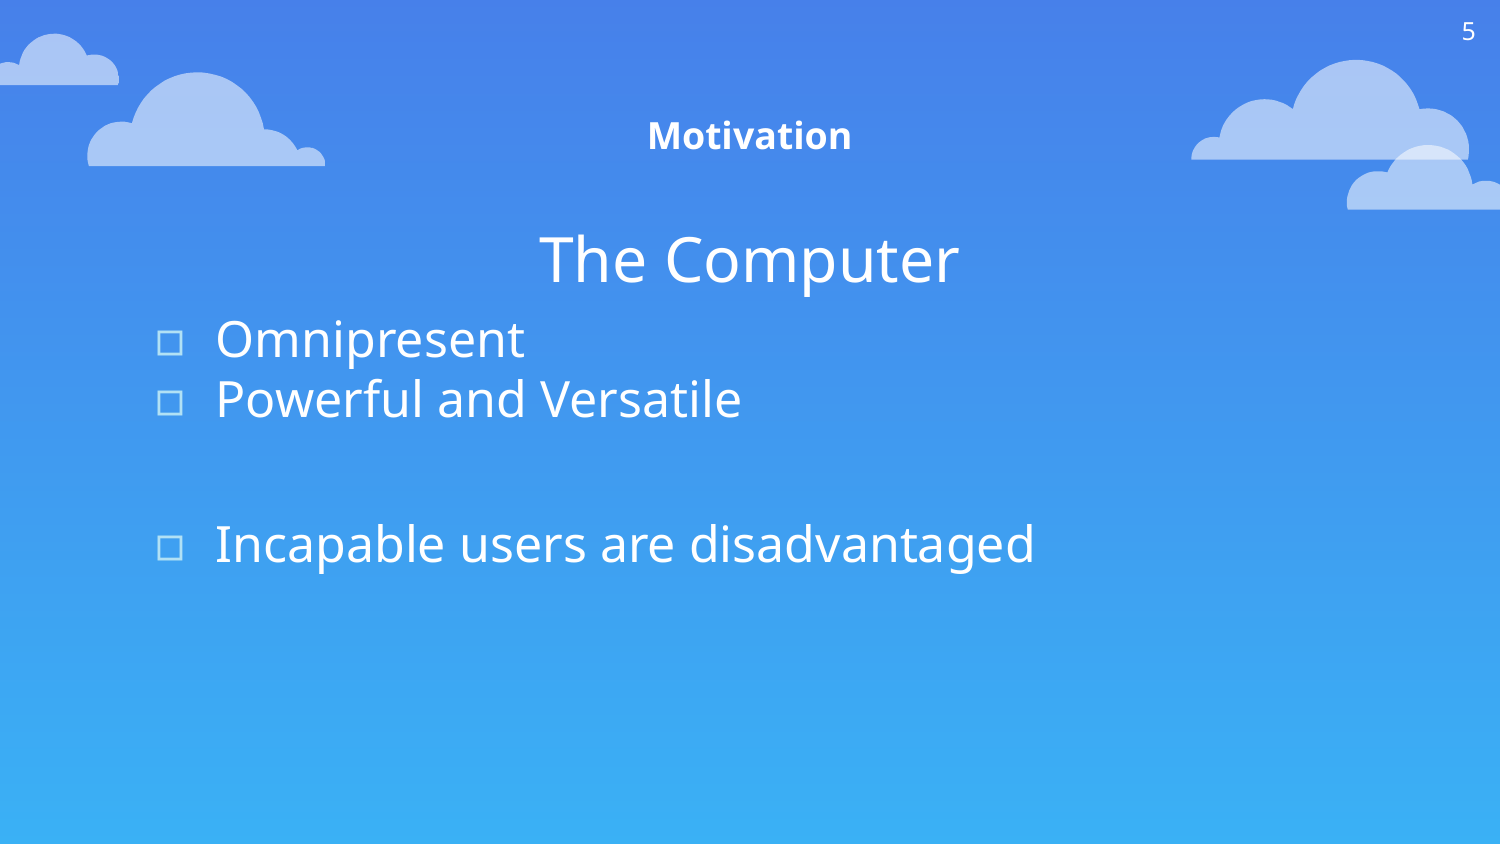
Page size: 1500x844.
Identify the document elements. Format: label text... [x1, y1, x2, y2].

slide_number 5 [1400, 0, 1491, 65]
text_box Motivation [149, 64, 1350, 205]
list The Computer Omnipresent Powerful and Versatile Incapable users are disadvantaged [125, 204, 1375, 681]
